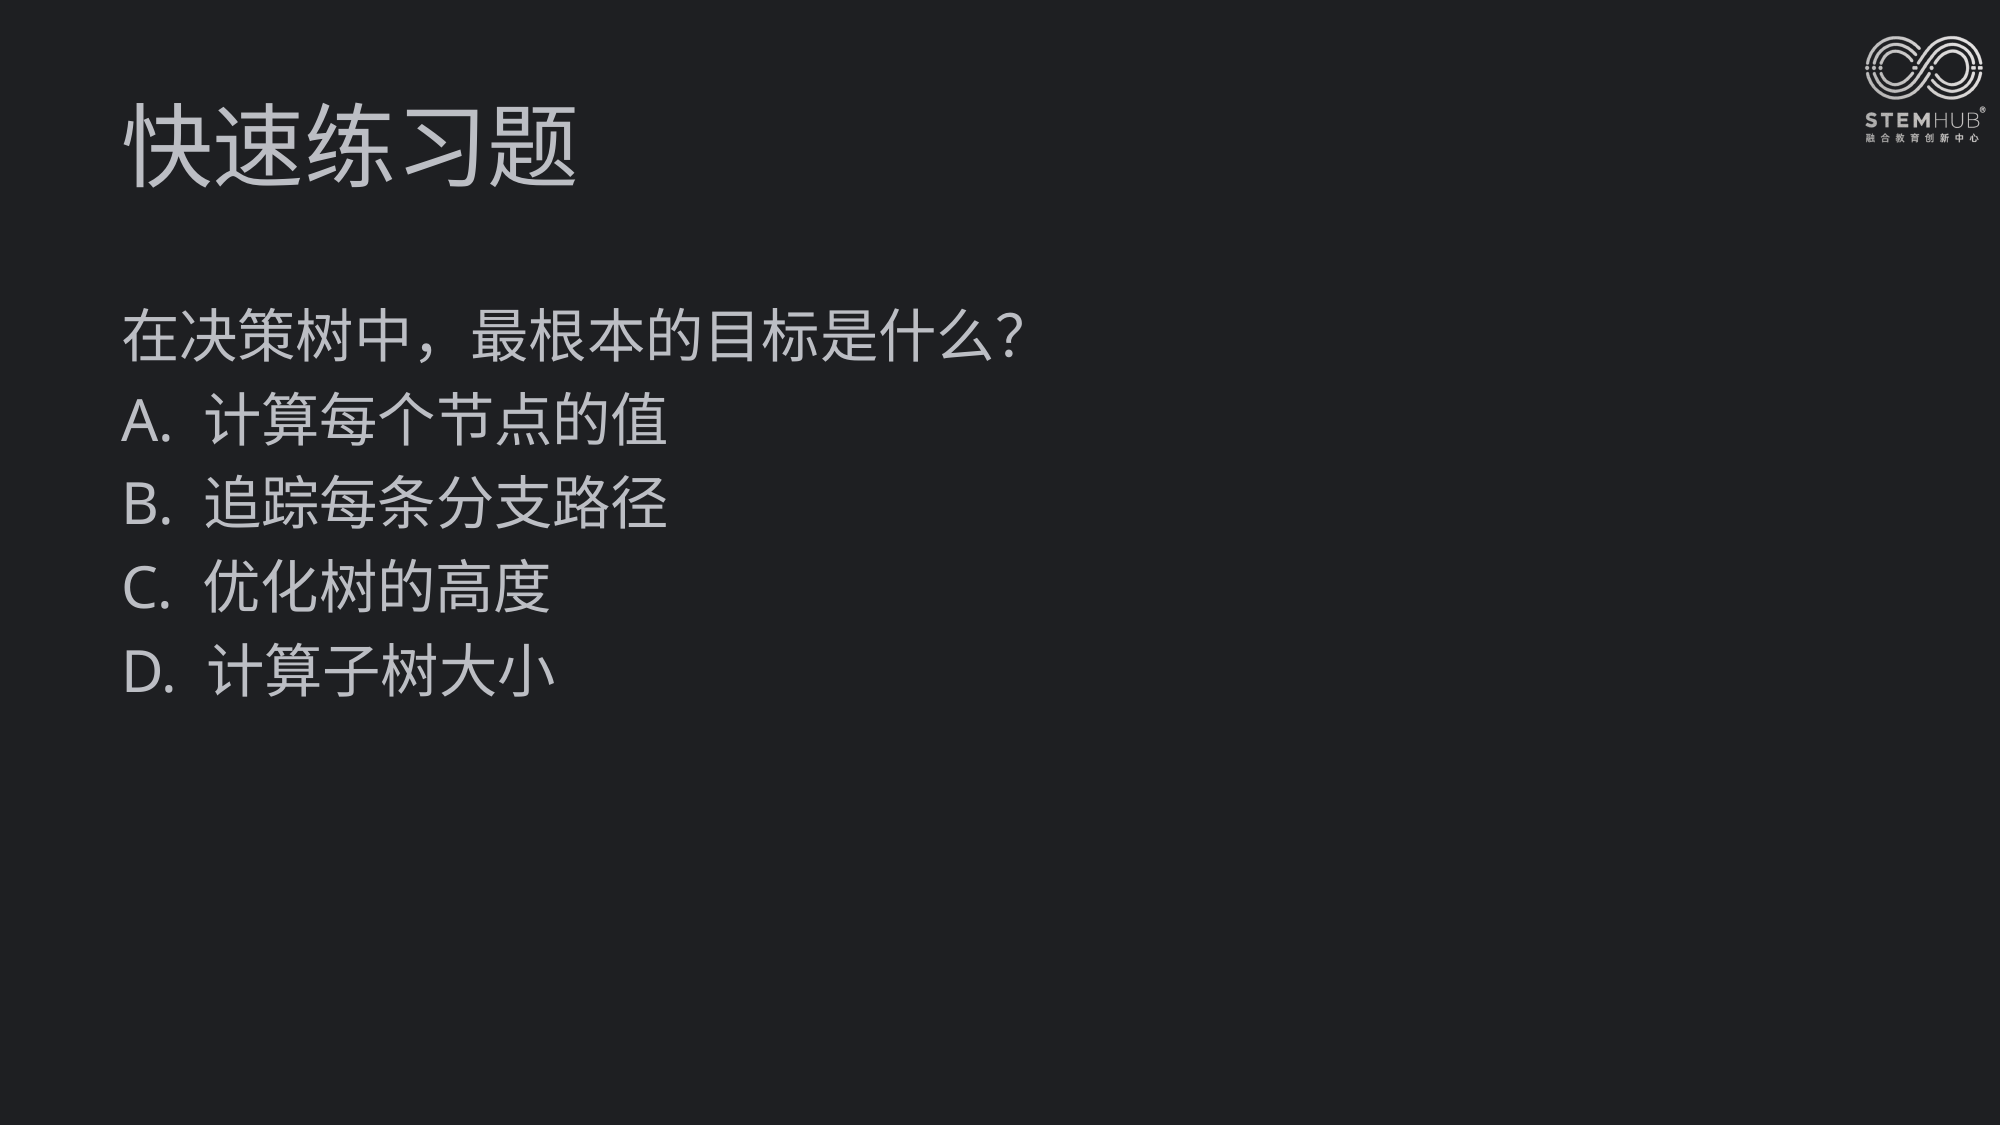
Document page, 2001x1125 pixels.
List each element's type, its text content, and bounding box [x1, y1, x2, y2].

list 在决策树中，最根本的目标是什么？ A. 计算每个节点的值 B. 追踪每条分支路径 C. 优化树的高度 D. 计算子树大小 [106, 299, 1832, 1014]
picture [1849, 0, 2000, 180]
title 快速练习题 [106, 42, 1832, 260]
